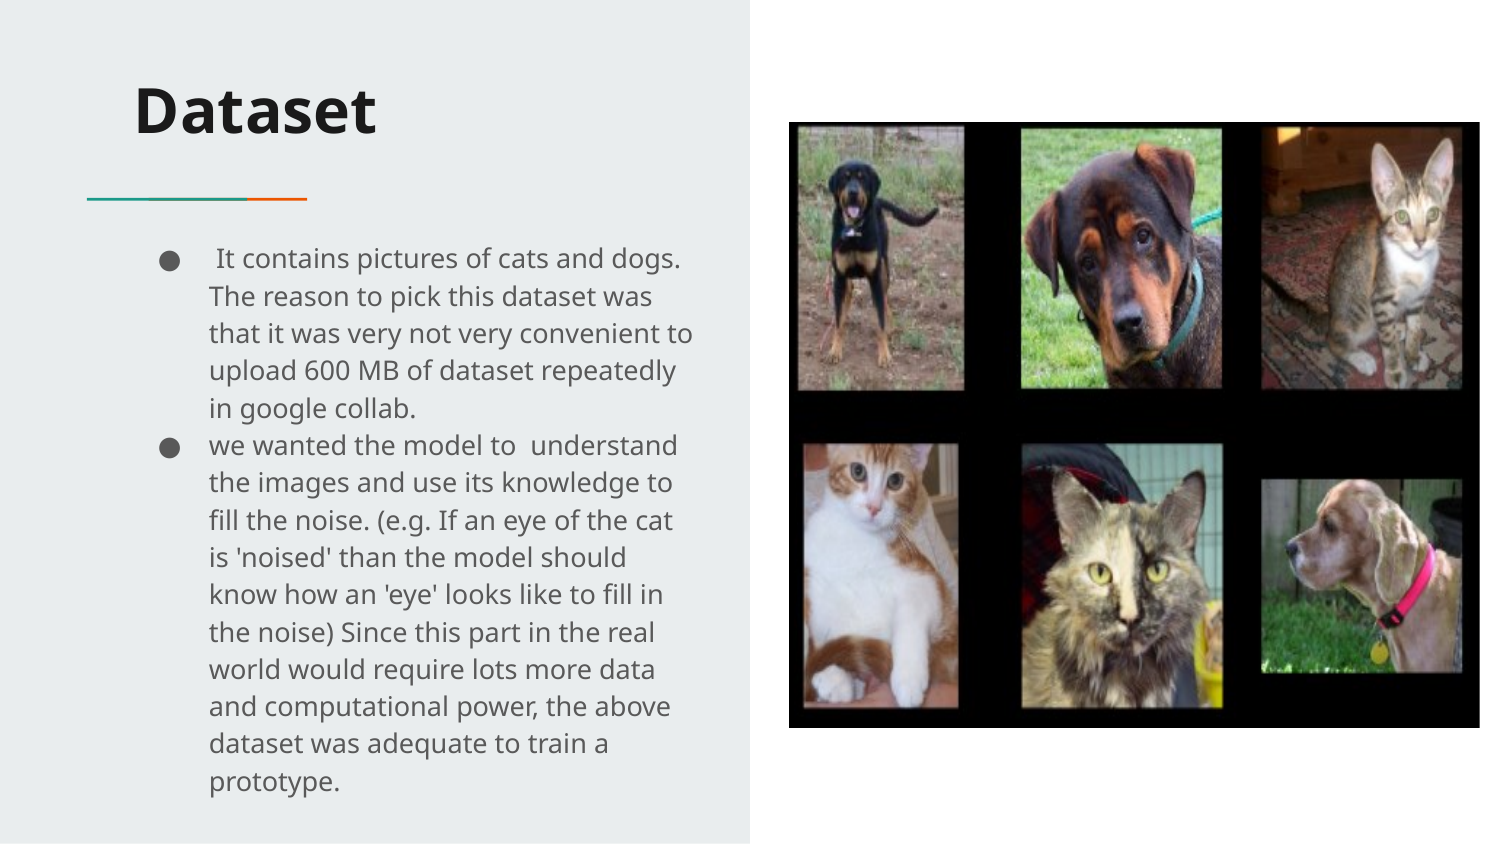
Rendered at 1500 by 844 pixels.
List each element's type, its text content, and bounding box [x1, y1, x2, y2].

title Dataset [118, 56, 403, 167]
subtitle It contains pictures of cats and dogs. The reason to pick this dataset was that it was very not very convenient to upload 600 MB of dataset repeatedly in google collab. we wanted the model to understand the images and use its knowledge to fill the noise. (e.g. If an eye of the cat is 'noised' than the model should know how an 'eye' looks like to fill in the noise) Since this part in the real world would require lots more data and computational power, the above dataset was adequate to train a prototype. [118, 221, 713, 817]
picture [788, 122, 1480, 728]
